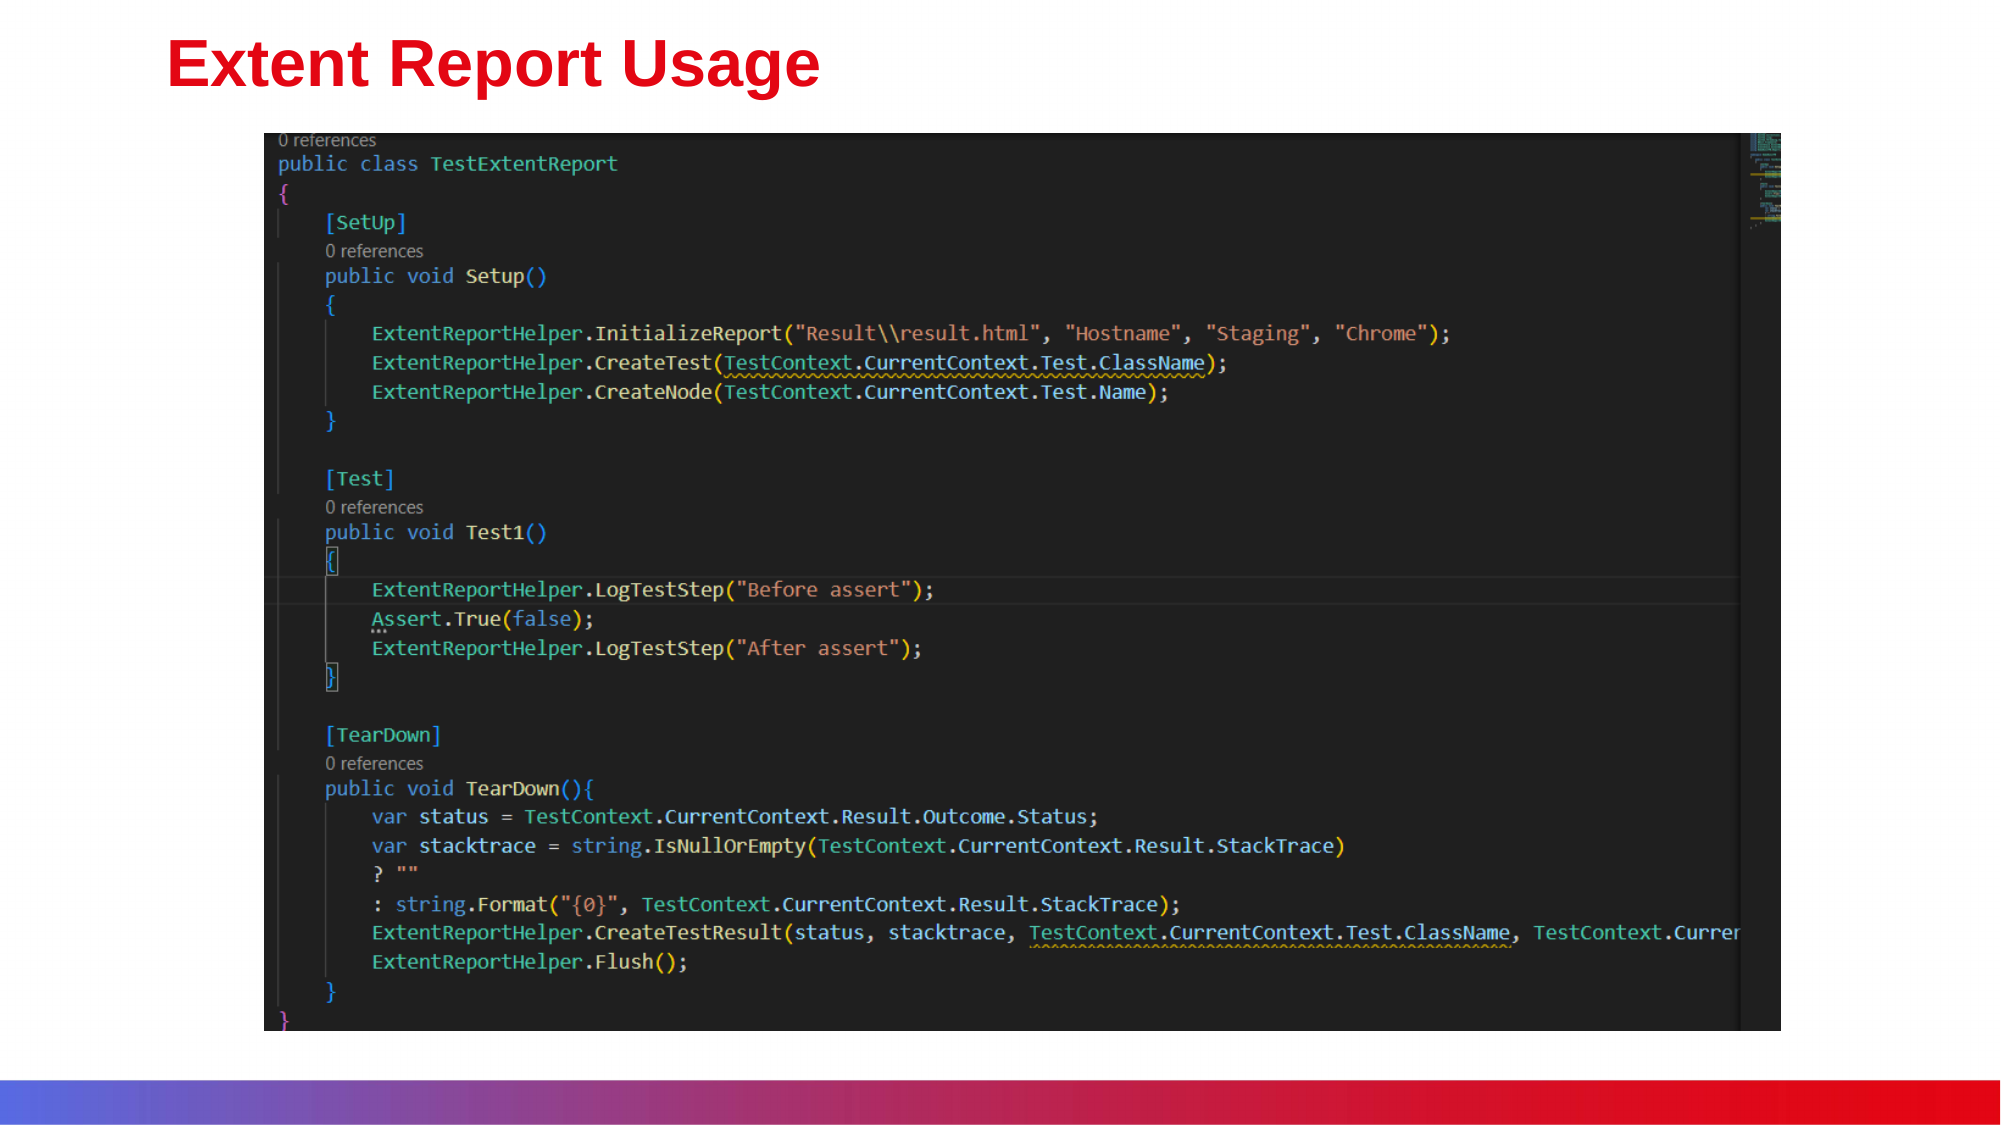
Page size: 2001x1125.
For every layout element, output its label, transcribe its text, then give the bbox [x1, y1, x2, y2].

title Extent Report Usage [151, 21, 1877, 109]
text_box [151, 109, 1897, 216]
picture [0, 0, 2001, 1125]
